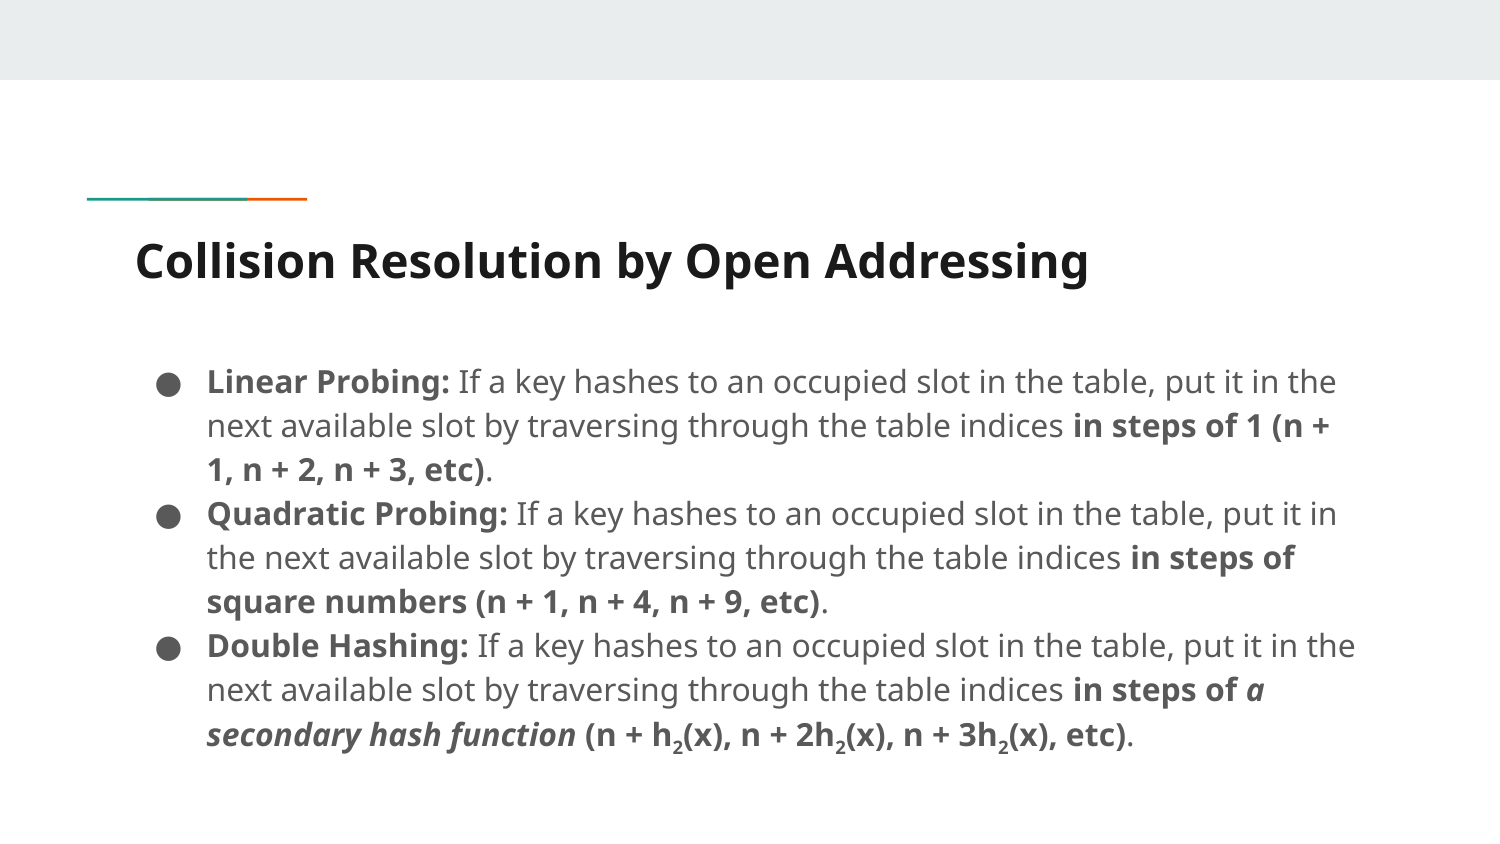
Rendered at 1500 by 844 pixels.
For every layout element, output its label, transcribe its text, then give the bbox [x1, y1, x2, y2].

list Linear Probing: If a key hashes to an occupied slot in the table, put it in the next available slot by traversing through the table indices in steps of 1 (n + 1, n + 2, n + 3, etc). Quadratic Probing: If a key hashes to an occupied slot in the table, put it in the next available slot by traversing through the table indices in steps of square numbers (n + 1, n + 4, n + 9, etc). Double Hashing: If a key hashes to an occupied slot in the table, put it in the next available slot by traversing through the table indices in steps of a secondary hash function (n + h2(x), n + 2h2(x), n + 3h2(x), etc). [119, 341, 1381, 777]
title Collision Resolution by Open Addressing [119, 216, 1381, 305]
